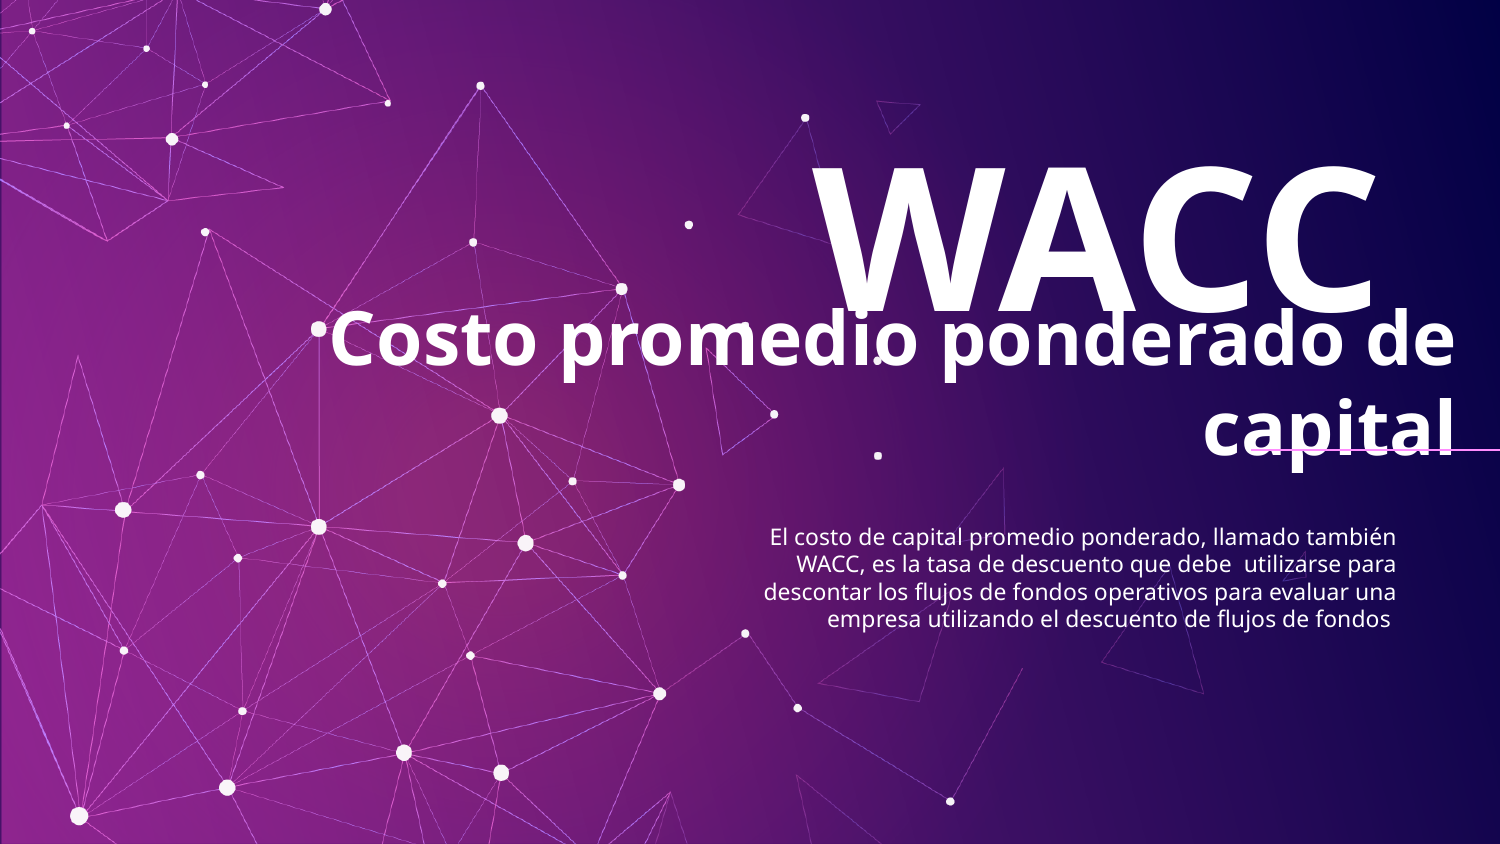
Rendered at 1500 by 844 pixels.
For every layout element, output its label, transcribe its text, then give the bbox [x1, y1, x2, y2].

picture [0, 0, 1500, 844]
subtitle El costo de capital promedio ponderado, llamado también WACC, es la tasa de descuento que debe utilizarse para descontar los flujos de fondos operativos para evaluar una empresa utilizando el descuento de flujos de fondos [719, 507, 1413, 596]
title WACC [611, 169, 1399, 294]
title Costo promedio ponderado de capital [44, 222, 1473, 538]
